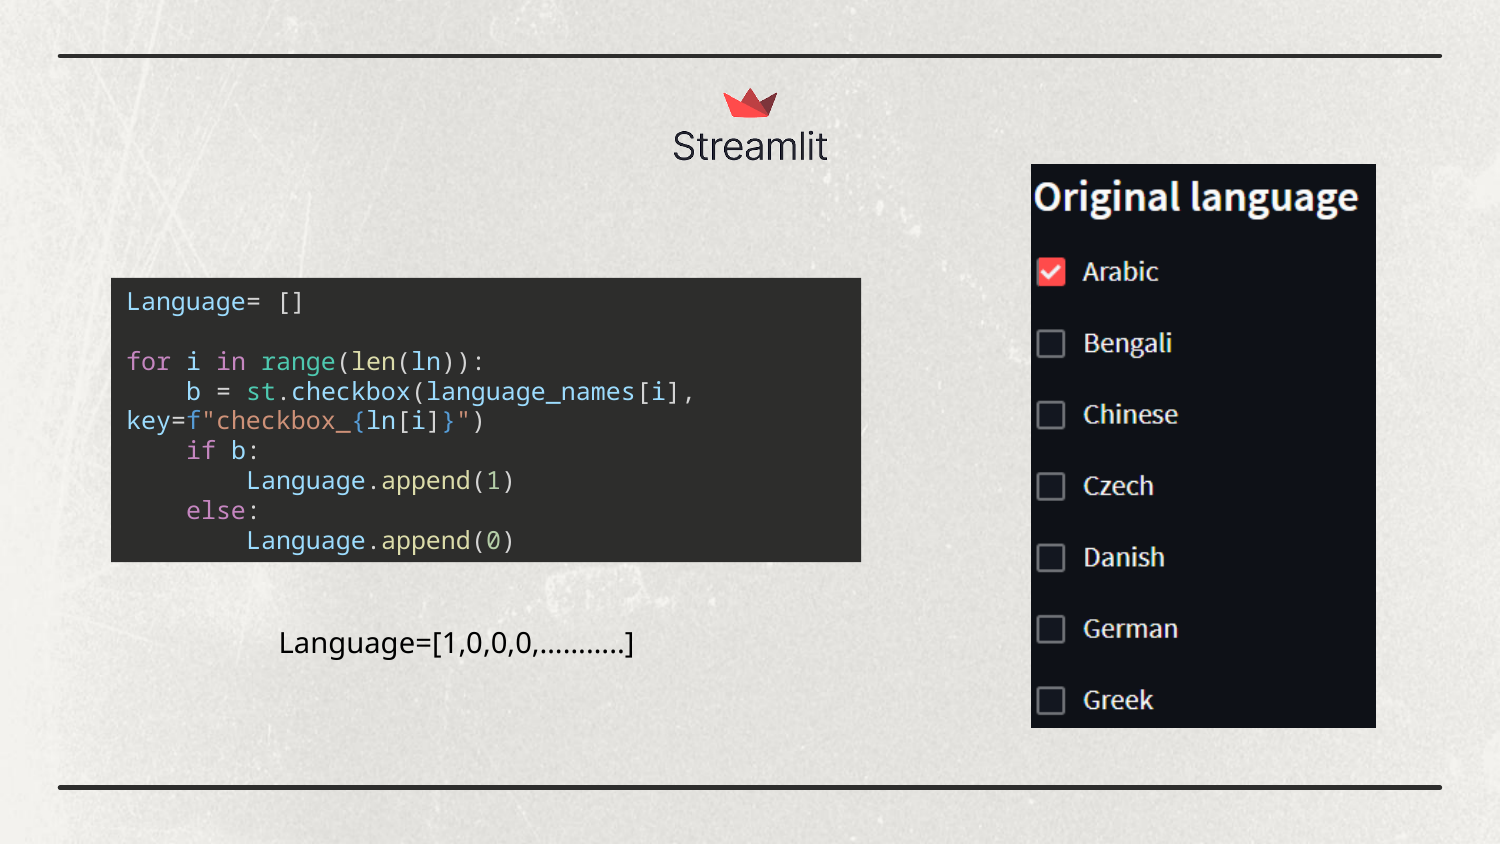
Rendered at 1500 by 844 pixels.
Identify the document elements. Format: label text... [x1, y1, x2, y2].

picture [0, 0, 1500, 844]
text_box Language=[1,0,0,0,………..] [65, 616, 848, 667]
text_box Language= [] for i in range(len(ln)): b = st.checkbox(language_names[i], key=f"checkbox_{ln[i]}") if b: Language.append(1) else: Language.append(0) [111, 277, 862, 563]
